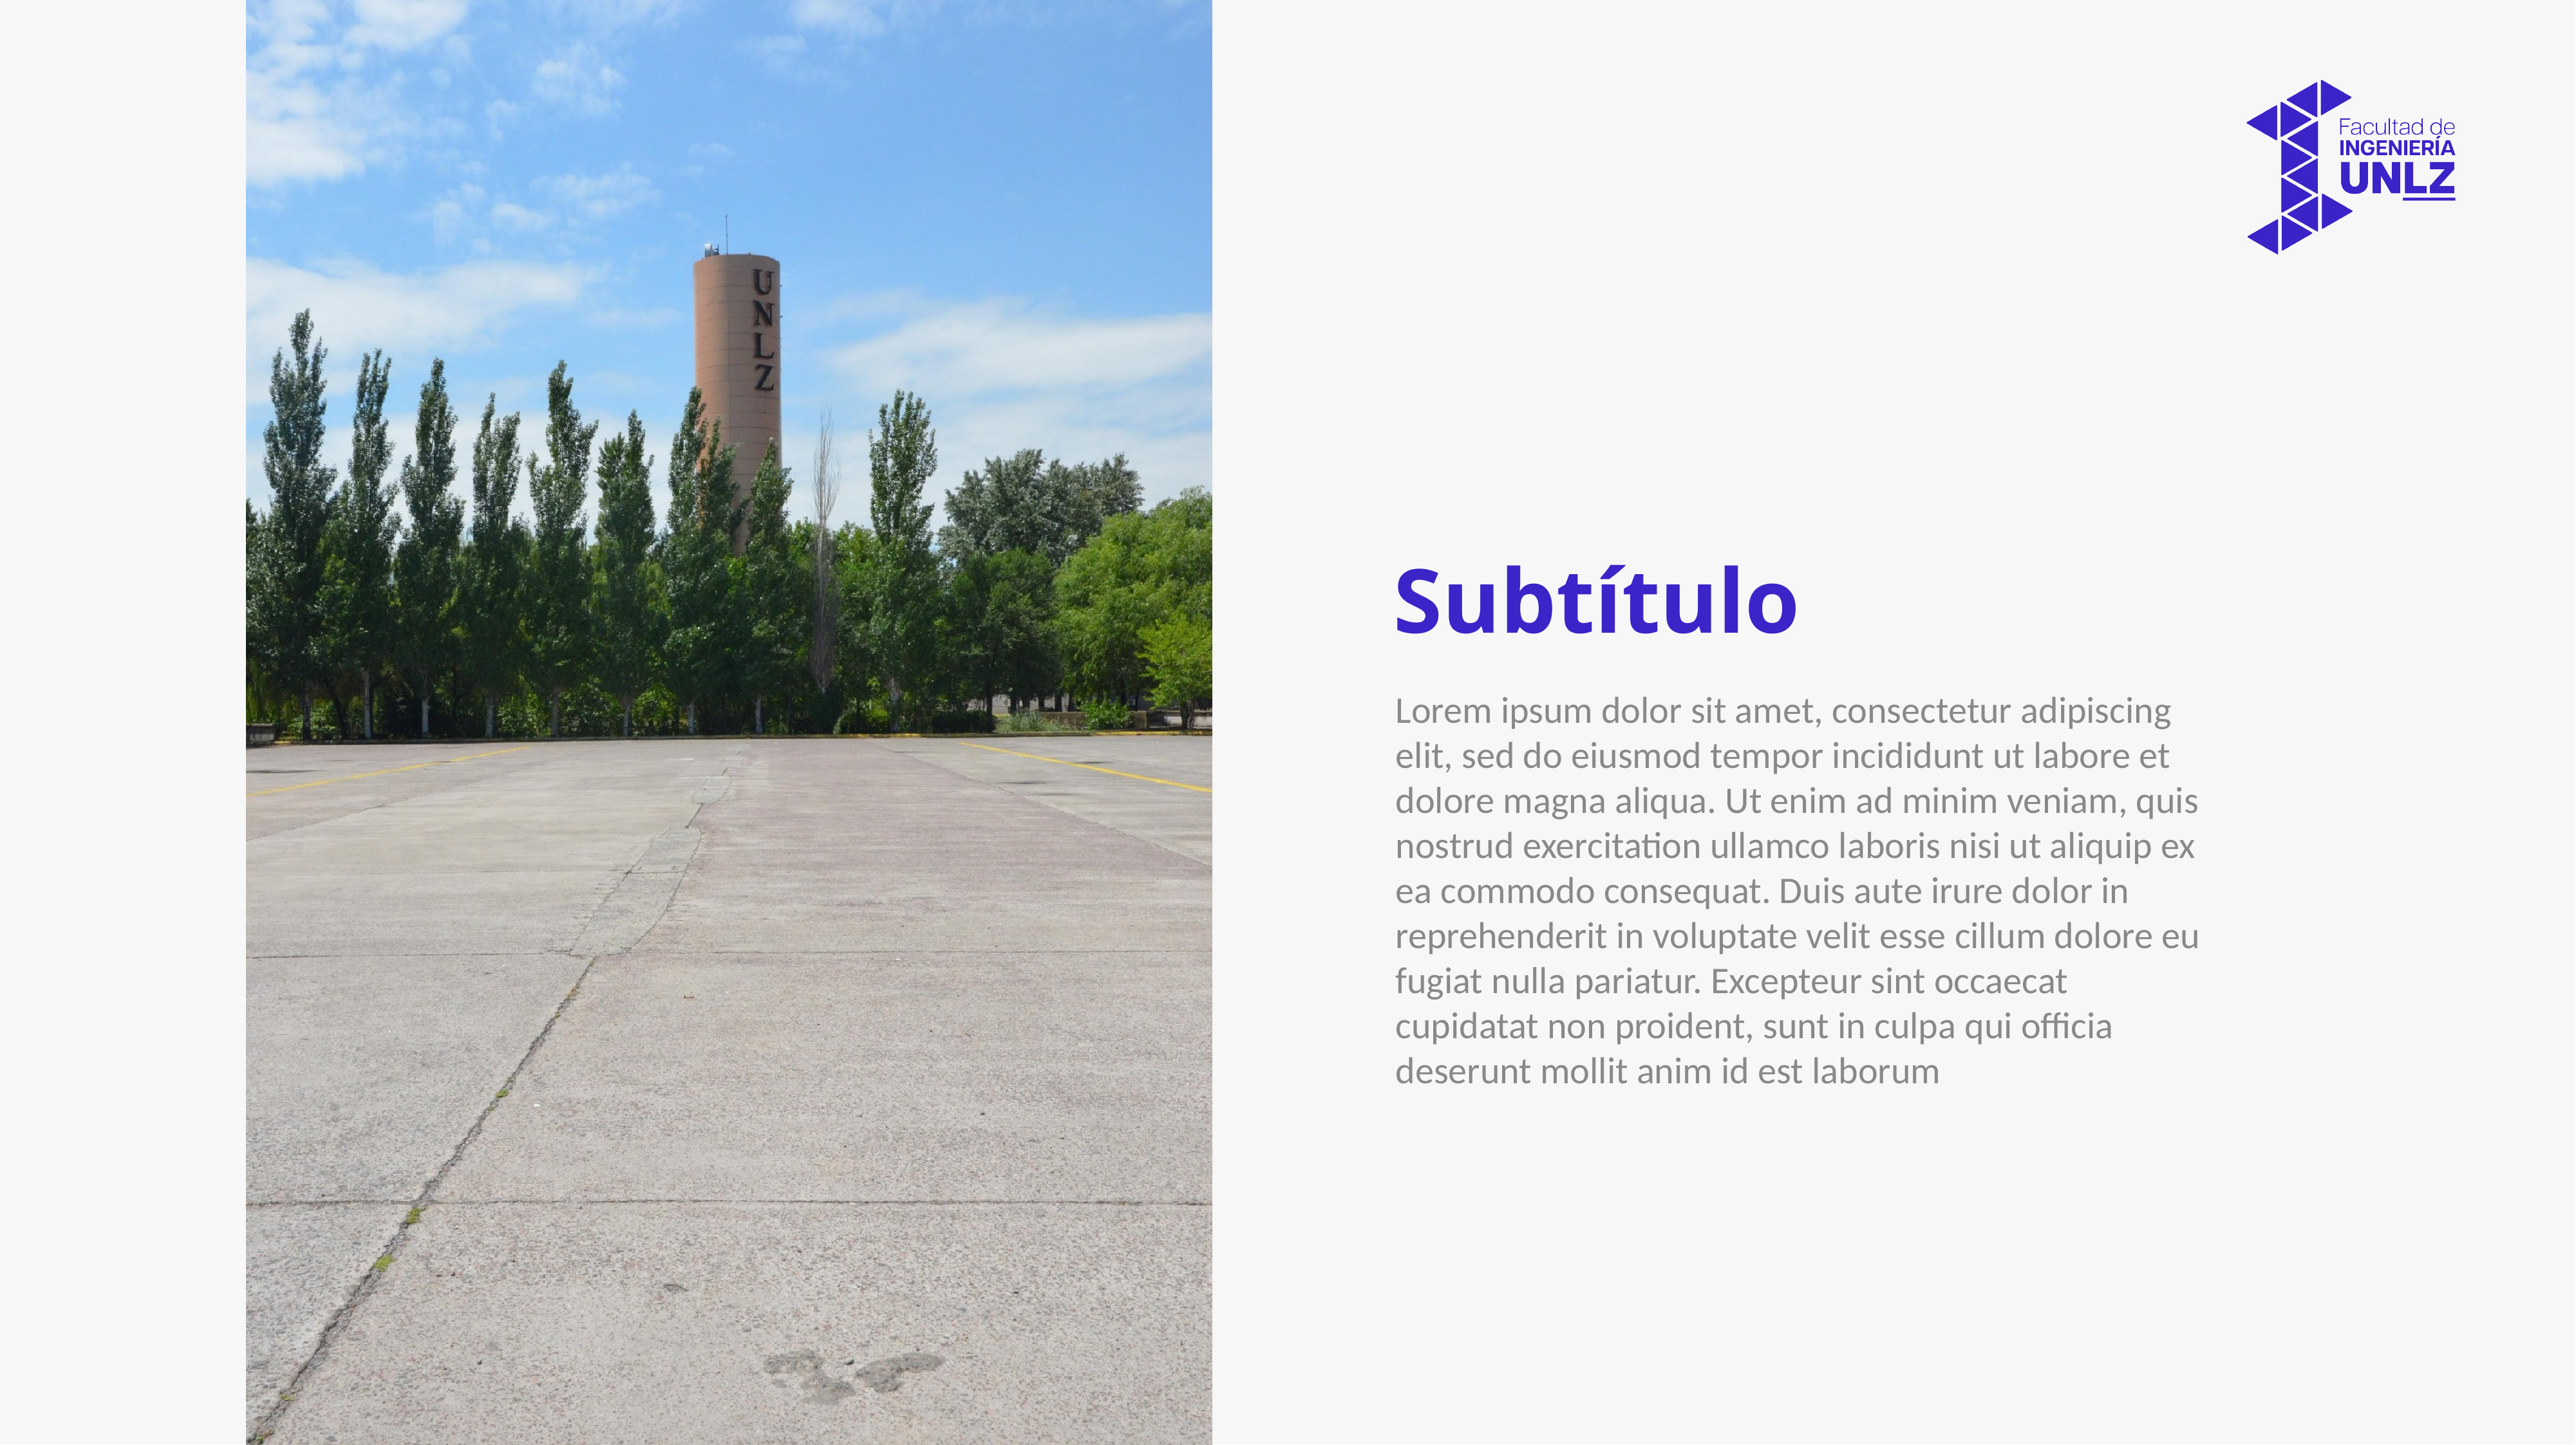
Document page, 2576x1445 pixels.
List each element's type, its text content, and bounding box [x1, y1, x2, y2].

text_box Subtítulo [1371, 503, 2246, 693]
list Lorem ipsum dolor sit amet, consectetur adipiscing elit, sed do eiusmod tempor incididunt ut labore et dolore magna aliqua. Ut enim ad minim veniam, quis nostrud exercitation ullamco laboris nisi ut aliquip ex ea commodo consequat. Duis aute irure dolor in reprehenderit in voluptate velit esse cillum dolore eu fugiat nulla pariatur. Excepteur sint occaecat cupidatat non proident, sunt in culpa qui officia deserunt mollit anim id est laborum [1373, 693, 2239, 1148]
picture [245, 0, 1213, 1445]
picture [2239, 71, 2472, 261]
